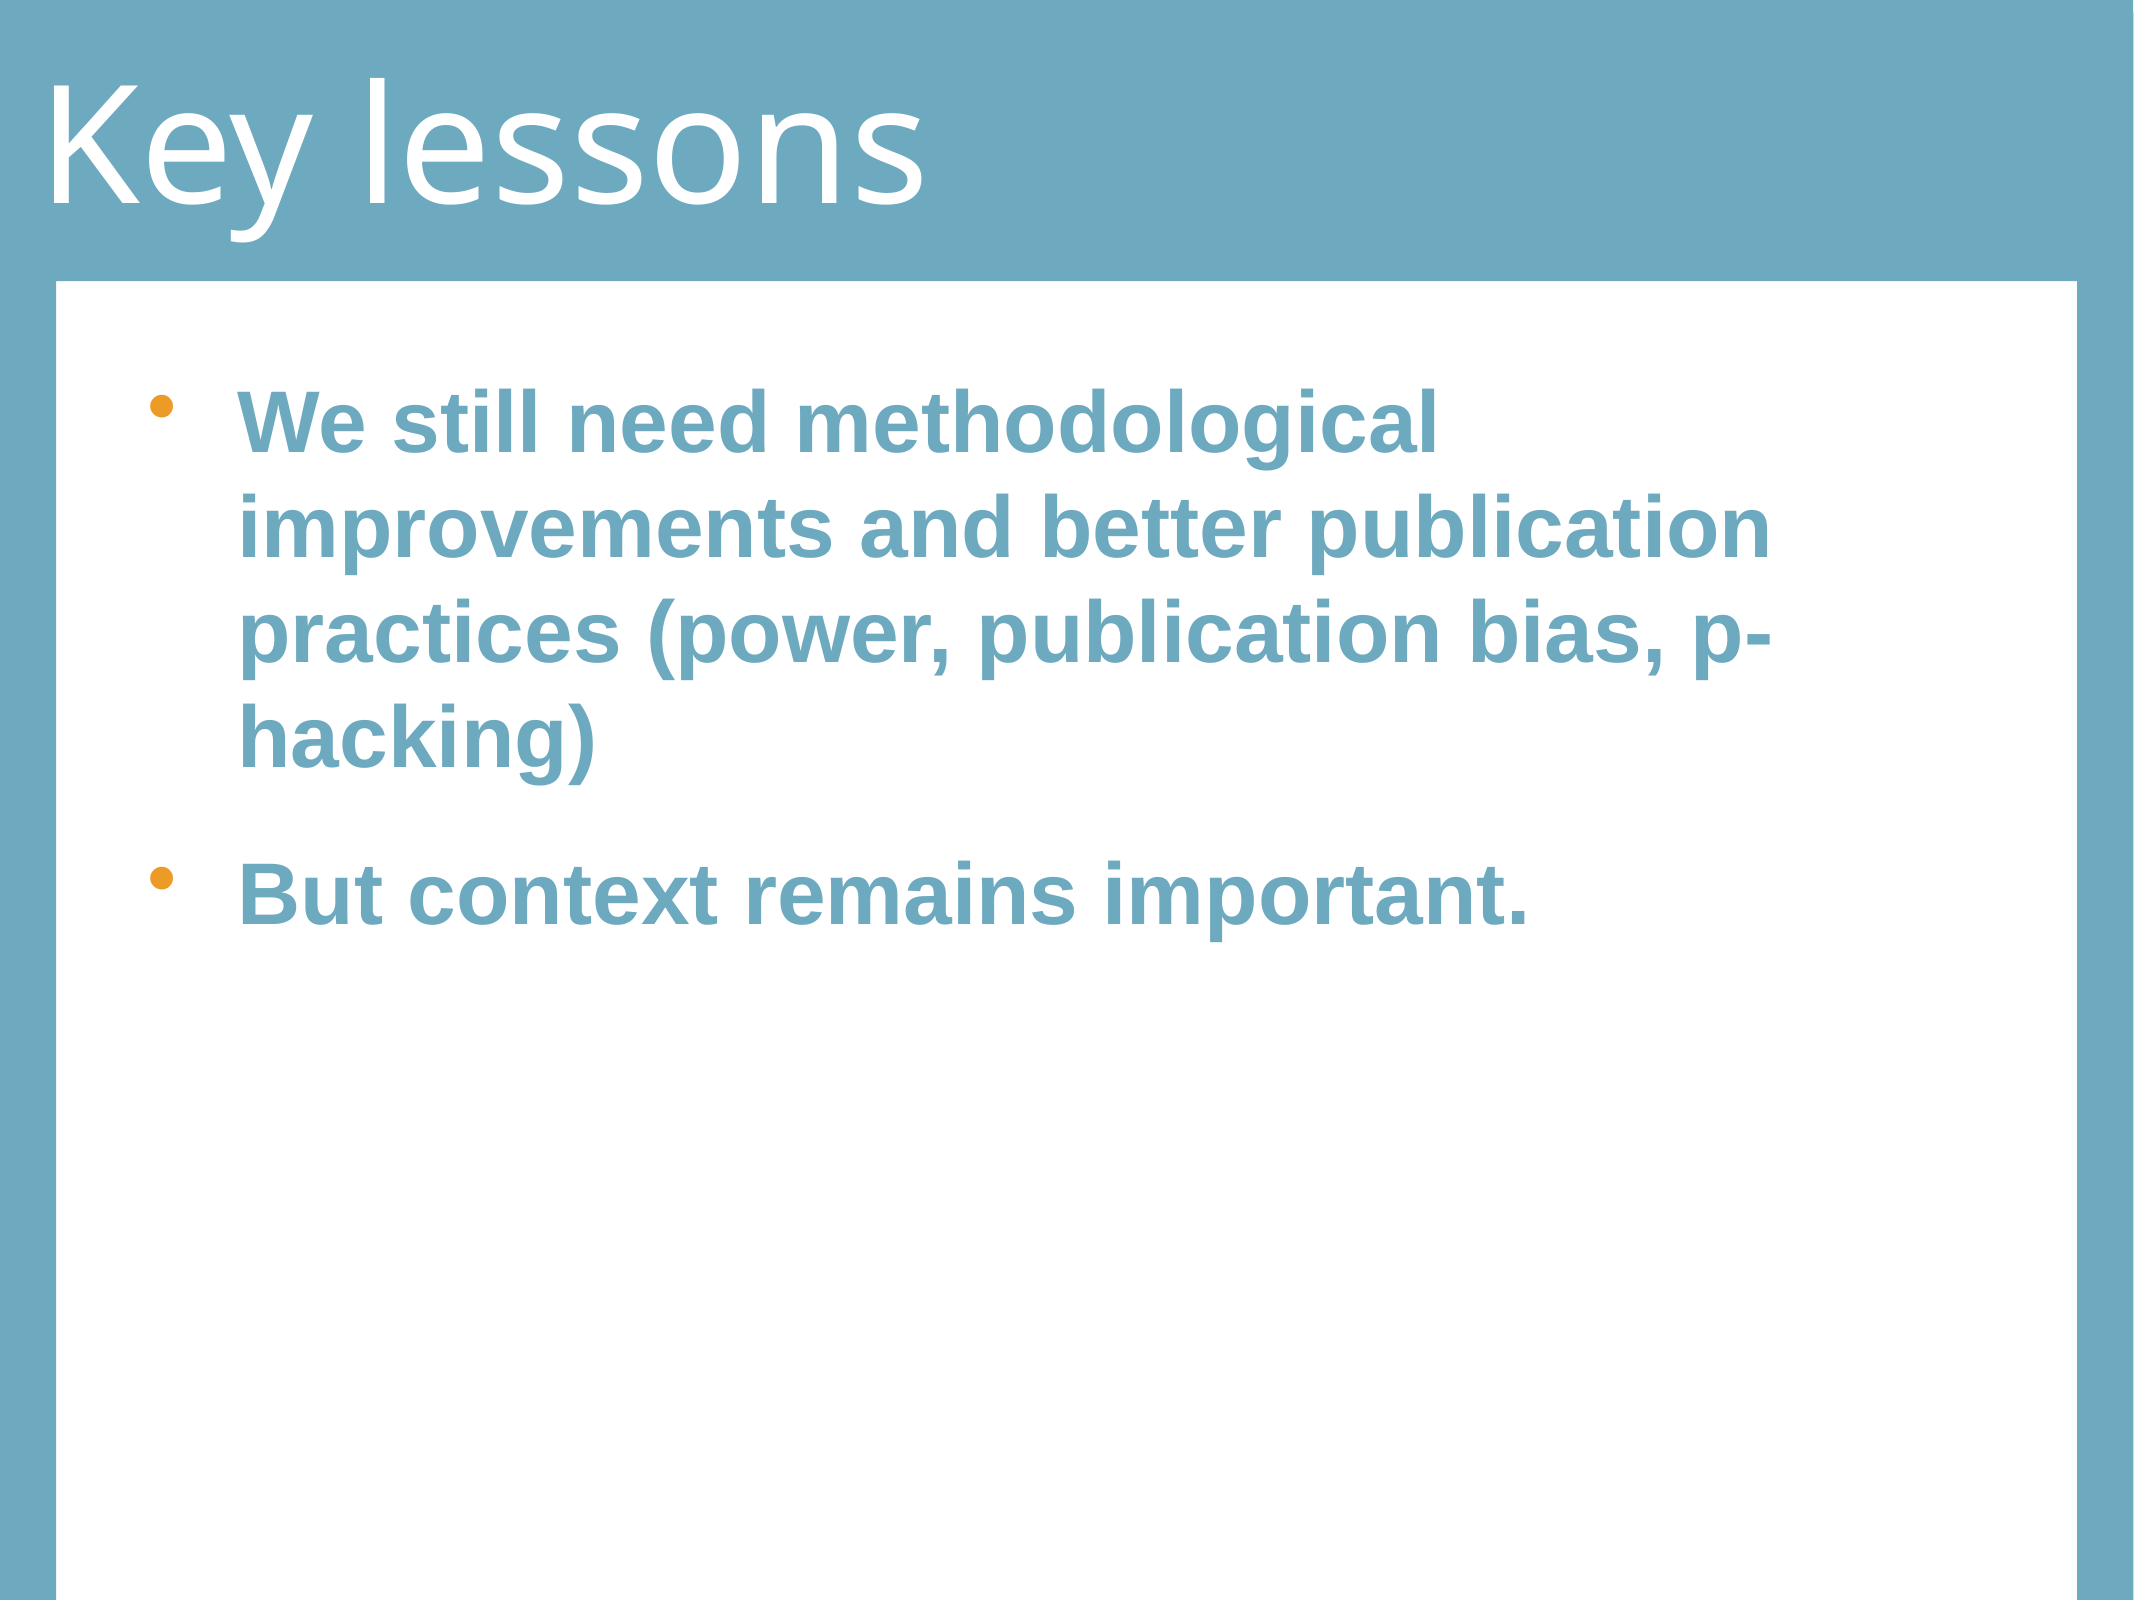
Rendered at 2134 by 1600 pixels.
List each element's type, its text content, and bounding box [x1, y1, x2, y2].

title Key lessons [0, 0, 2134, 282]
text_box We still need methodological improvements and better publication practices (power, publication bias, p-hacking) But context remains important. [147, 364, 2021, 1600]
